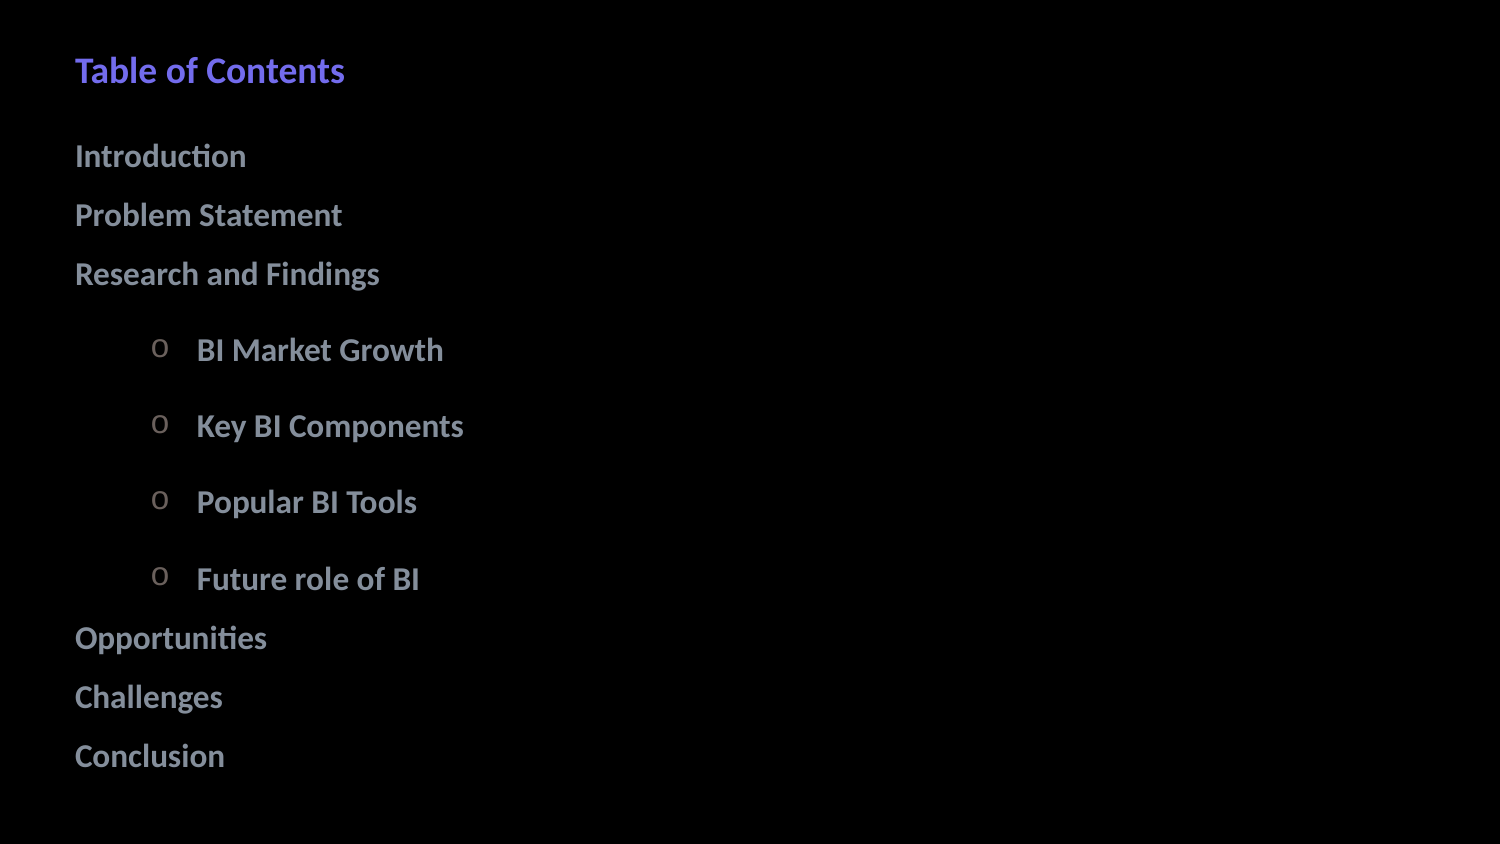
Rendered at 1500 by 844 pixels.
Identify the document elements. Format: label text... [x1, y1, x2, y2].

list Introduction Problem Statement Research and Findings BI Market Growth Key BI Components Popular BI Tools Future role of BI Opportunities Challenges Conclusion [75, 126, 758, 844]
title Table of Contents [75, 56, 1352, 151]
